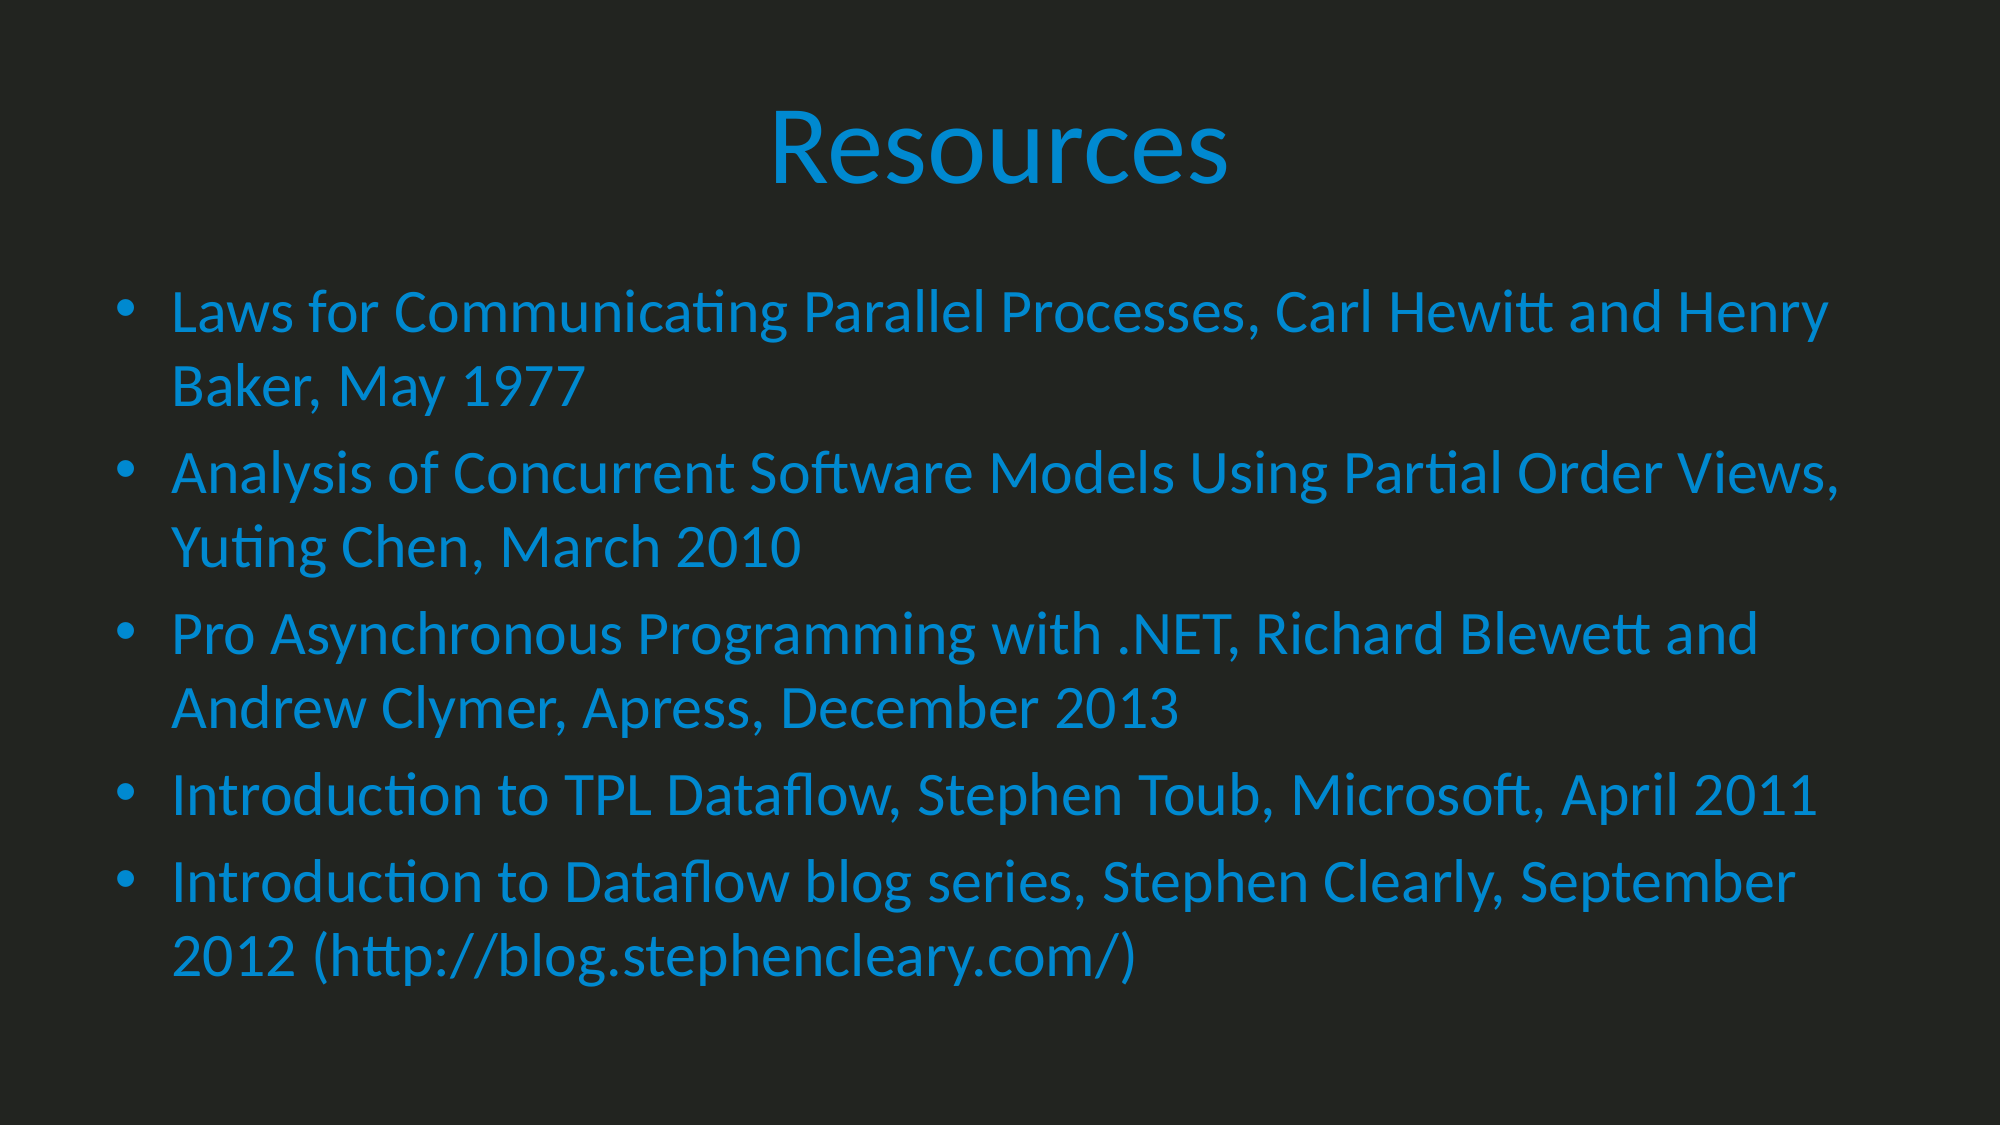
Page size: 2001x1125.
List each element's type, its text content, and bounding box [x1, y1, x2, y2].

list Laws for Communicating Parallel Processes, Carl Hewitt and Henry Baker, May 1977 Analysis of Concurrent Software Models Using Partial Order Views, Yuting Chen, March 2010 Pro Asynchronous Programming with .NET, Richard Blewett and Andrew Clymer, Apress, December 2013 Introduction to TPL Dataflow, Stephen Toub, Microsoft, April 2011 Introduction to Dataflow blog series, Stephen Clearly, September 2012 (http://blog.stephencleary.com/) [99, 262, 1900, 1005]
title Resources [99, 45, 1900, 233]
